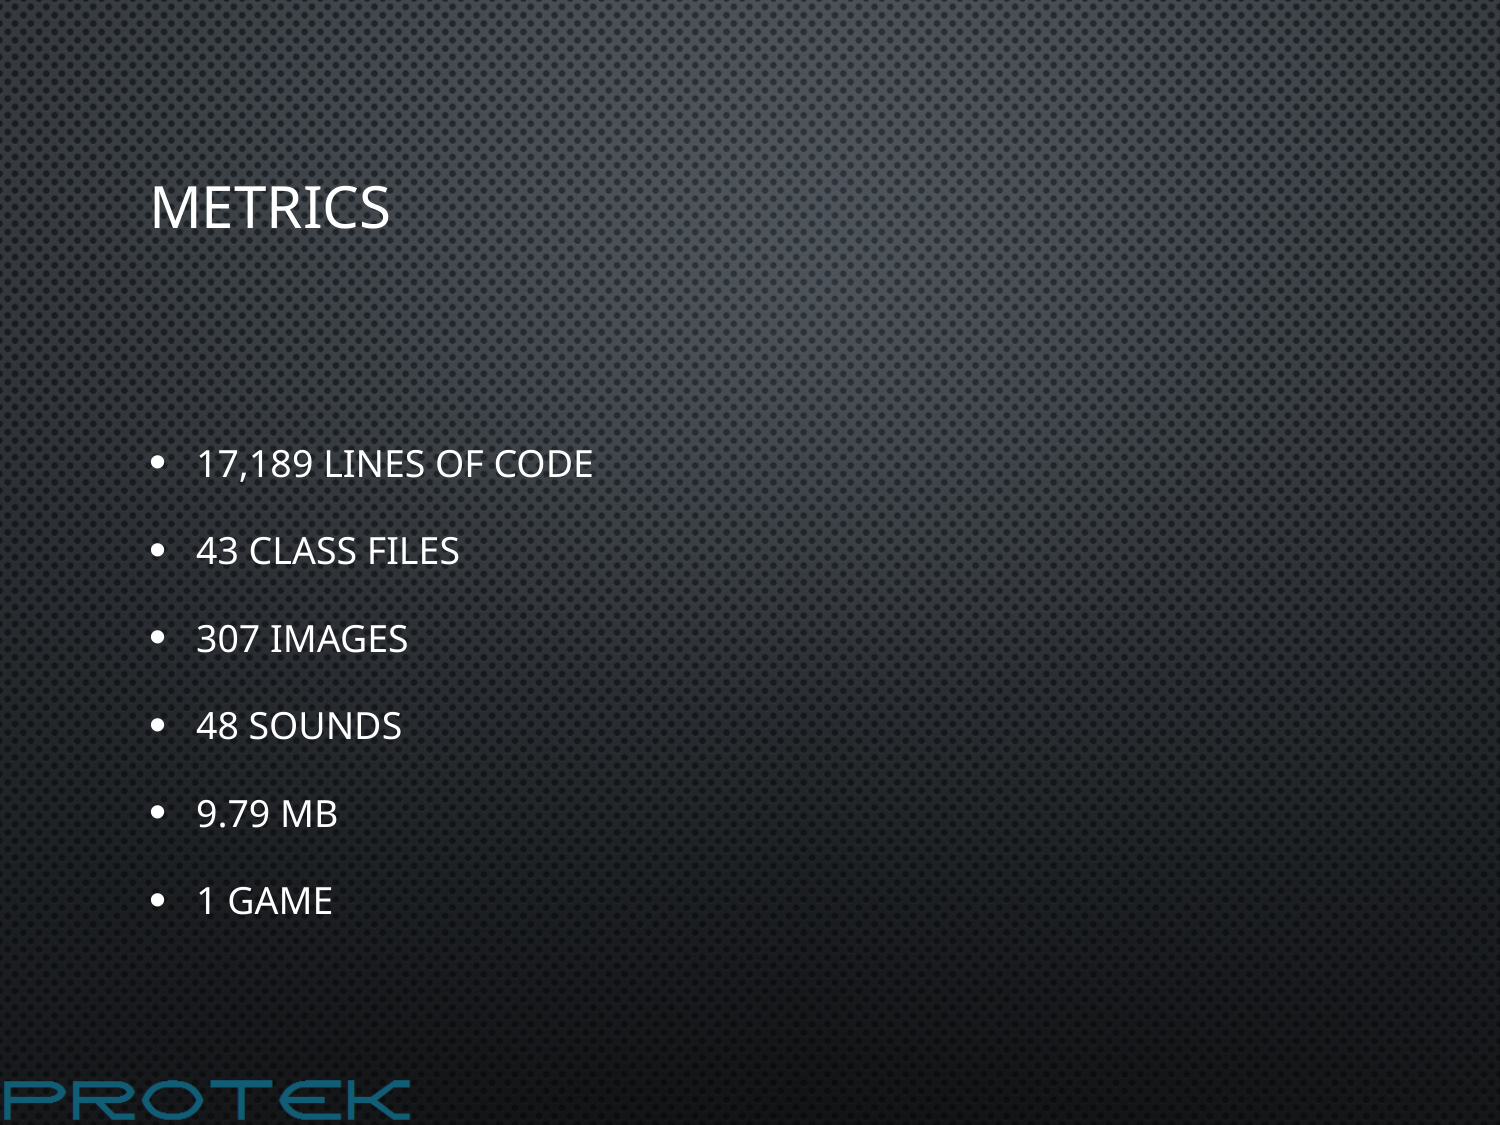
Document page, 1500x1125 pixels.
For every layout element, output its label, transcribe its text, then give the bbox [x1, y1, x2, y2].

picture [0, 0, 1500, 1125]
list 17,189 Lines of Code 43 Class Files 307 Images 48 Sounds 9.79 Mb 1 Game [134, 338, 1367, 1001]
title Metrics [134, 97, 1367, 314]
